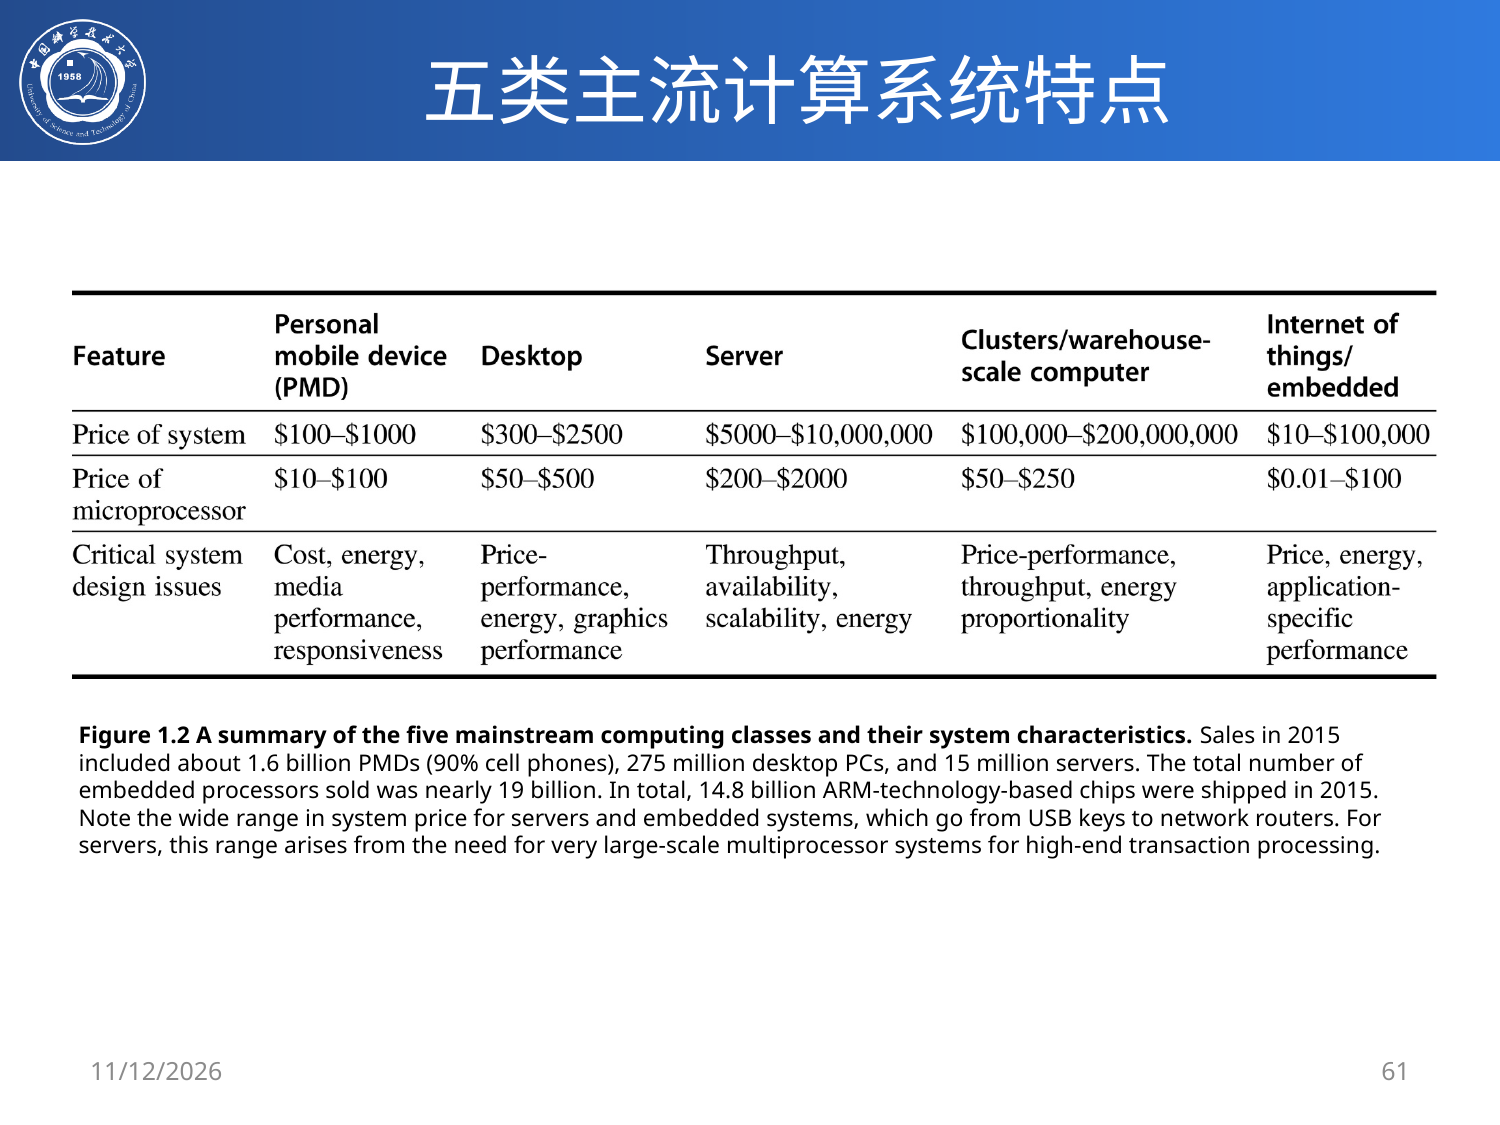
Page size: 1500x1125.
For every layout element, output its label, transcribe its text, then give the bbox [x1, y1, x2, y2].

slide_number 61 [1074, 1042, 1425, 1103]
text_box [66, 59, 73, 66]
picture [19, 19, 146, 145]
title 五类主流计算系统特点 [169, 24, 1425, 153]
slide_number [75, 1042, 425, 1103]
picture [71, 288, 1438, 679]
text_box Figure 1.2 A summary of the five mainstream computing classes and their system characteristics. Sales in 2015 included about 1.6 billion PMDs (90% cell phones), 275 million desktop PCs, and 15 million servers. The total number of embedded processors sold was nearly 19 billion. In total, 14.8 billion ARM-technology-based chips were shipped in 2015. Note the wide range in system price for servers and embedded systems, which go from USB keys to network routers. For servers, this range arises from the need for very large-scale multiprocessor systems for high-end transaction processing. [63, 713, 1429, 866]
